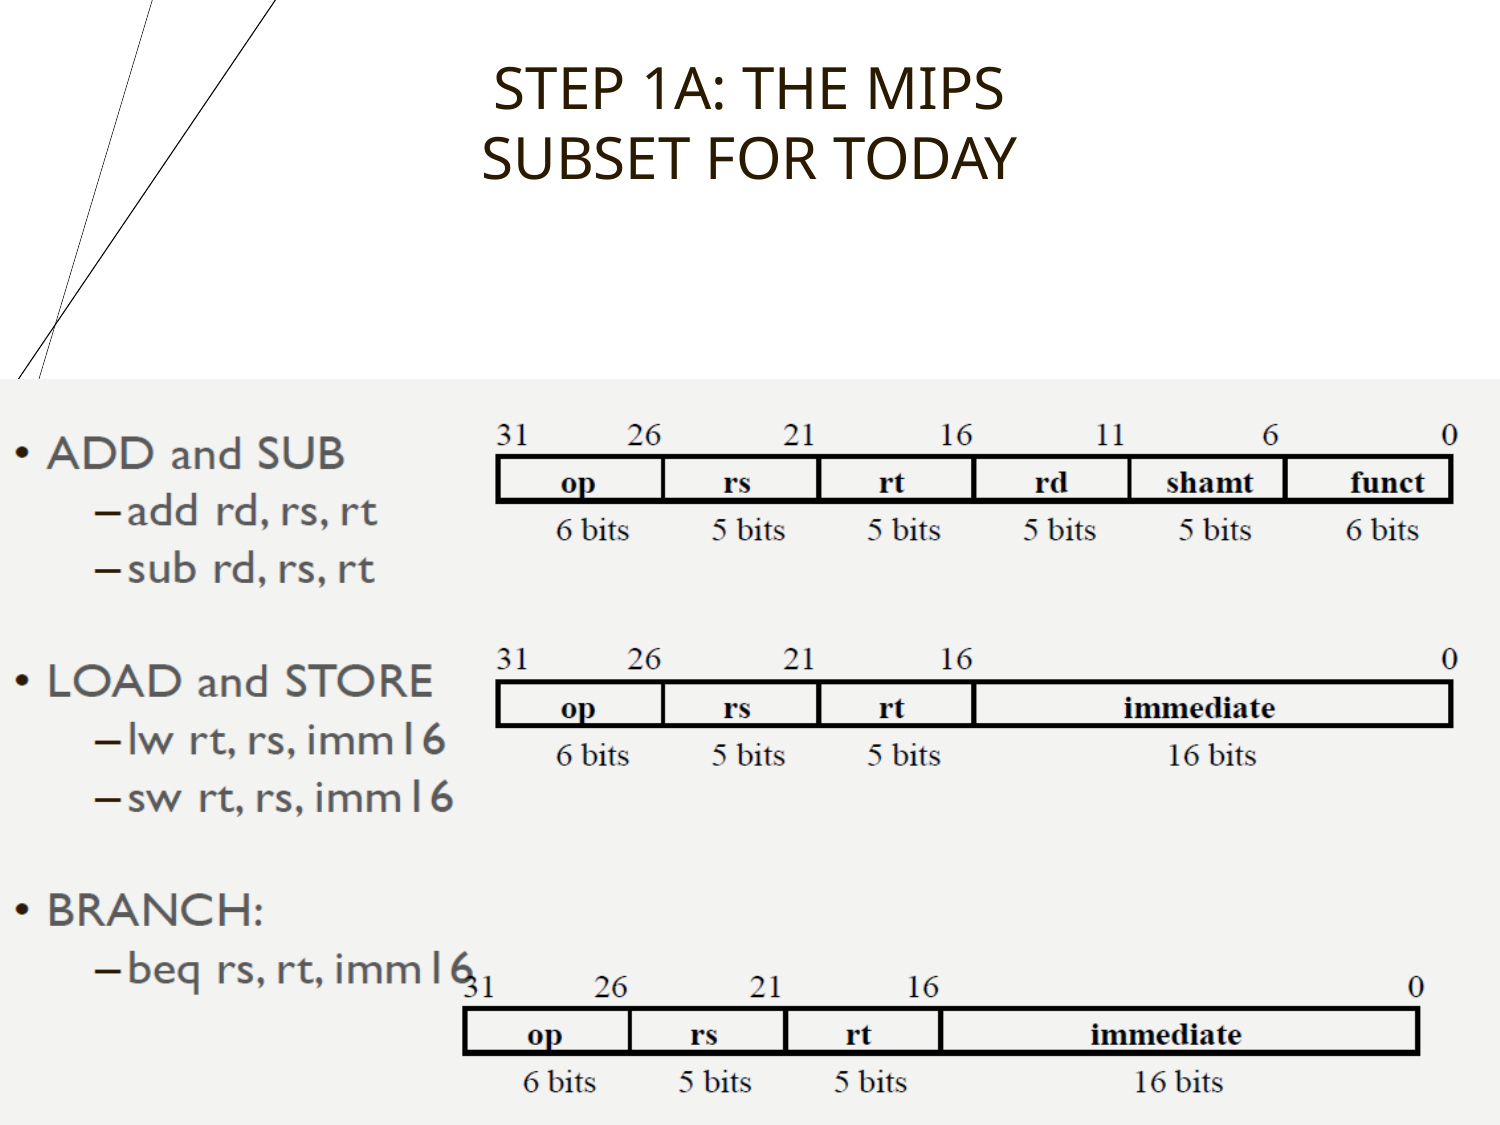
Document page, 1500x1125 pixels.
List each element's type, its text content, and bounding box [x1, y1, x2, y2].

text_box STEP 1A: THE MIPS SUBSET FOR TODAY [374, 43, 1125, 199]
picture [0, 379, 1500, 1125]
